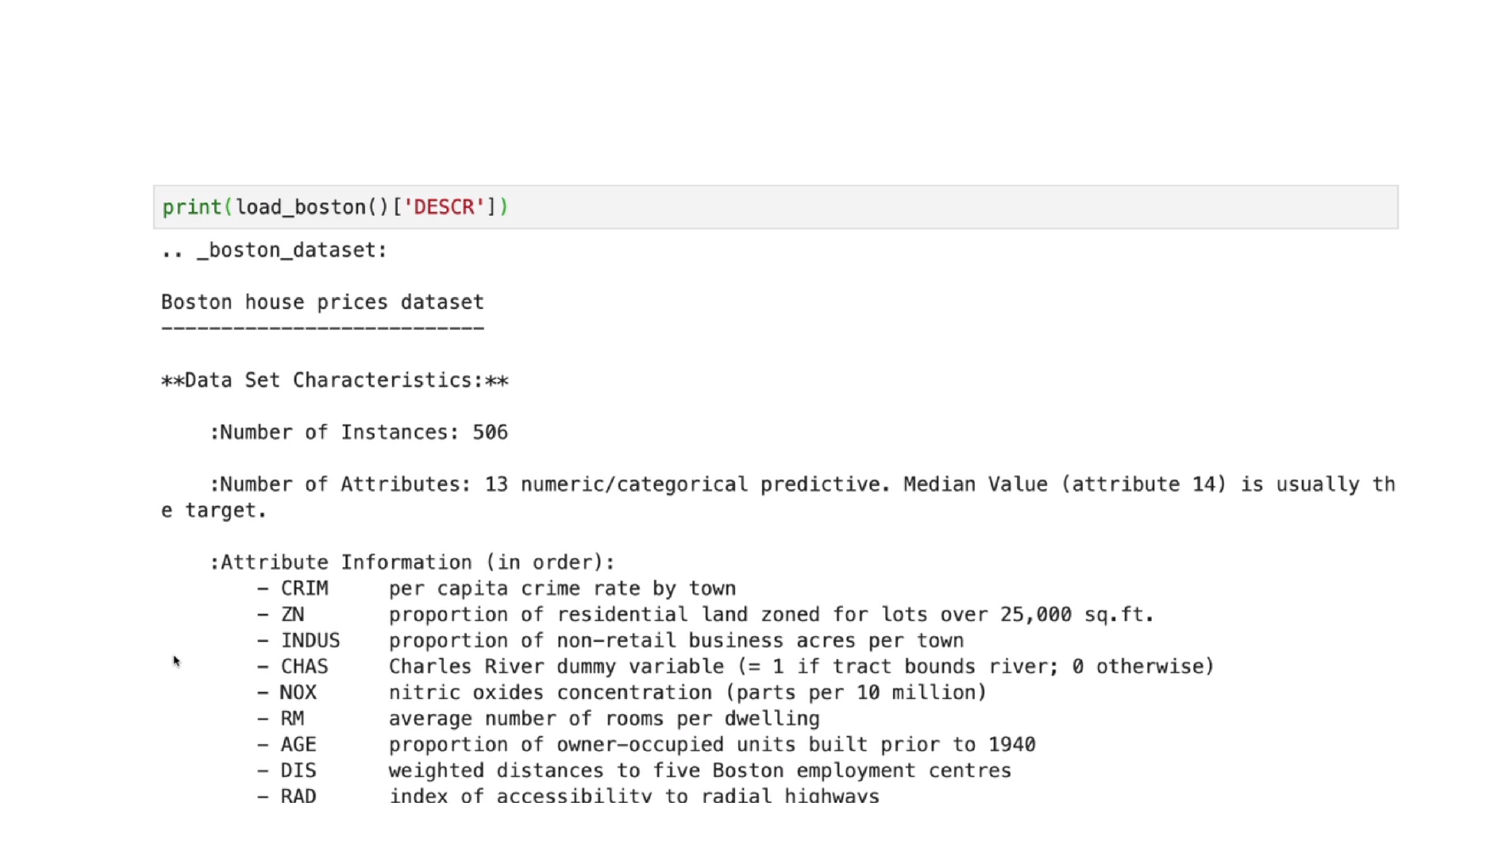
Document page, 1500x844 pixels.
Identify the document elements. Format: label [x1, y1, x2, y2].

picture [149, 175, 1413, 804]
